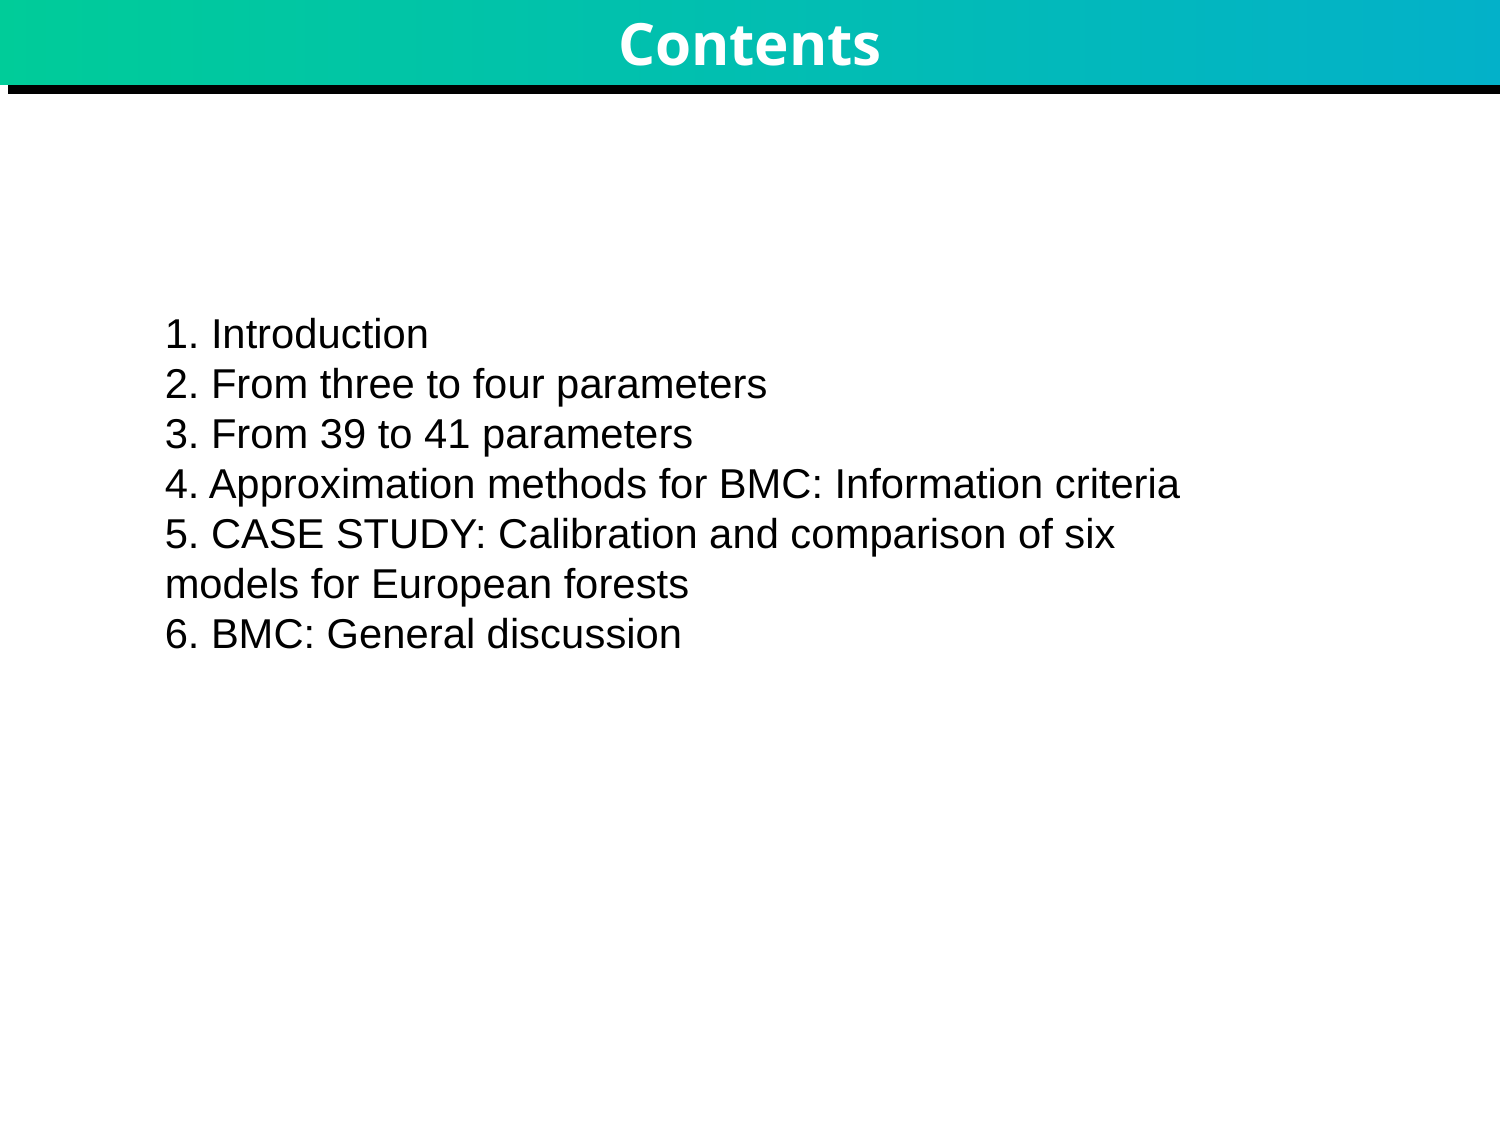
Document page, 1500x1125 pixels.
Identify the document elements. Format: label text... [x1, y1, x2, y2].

text_box 1. Introduction 2. From three to four parameters 3. From 39 to 41 parameters 4. Approximation methods for BMC: Information criteria 5. CASE STUDY: Calibration and comparison of six models for European forests 6. BMC: General discussion [150, 299, 1276, 665]
title Contents [0, 0, 1500, 86]
